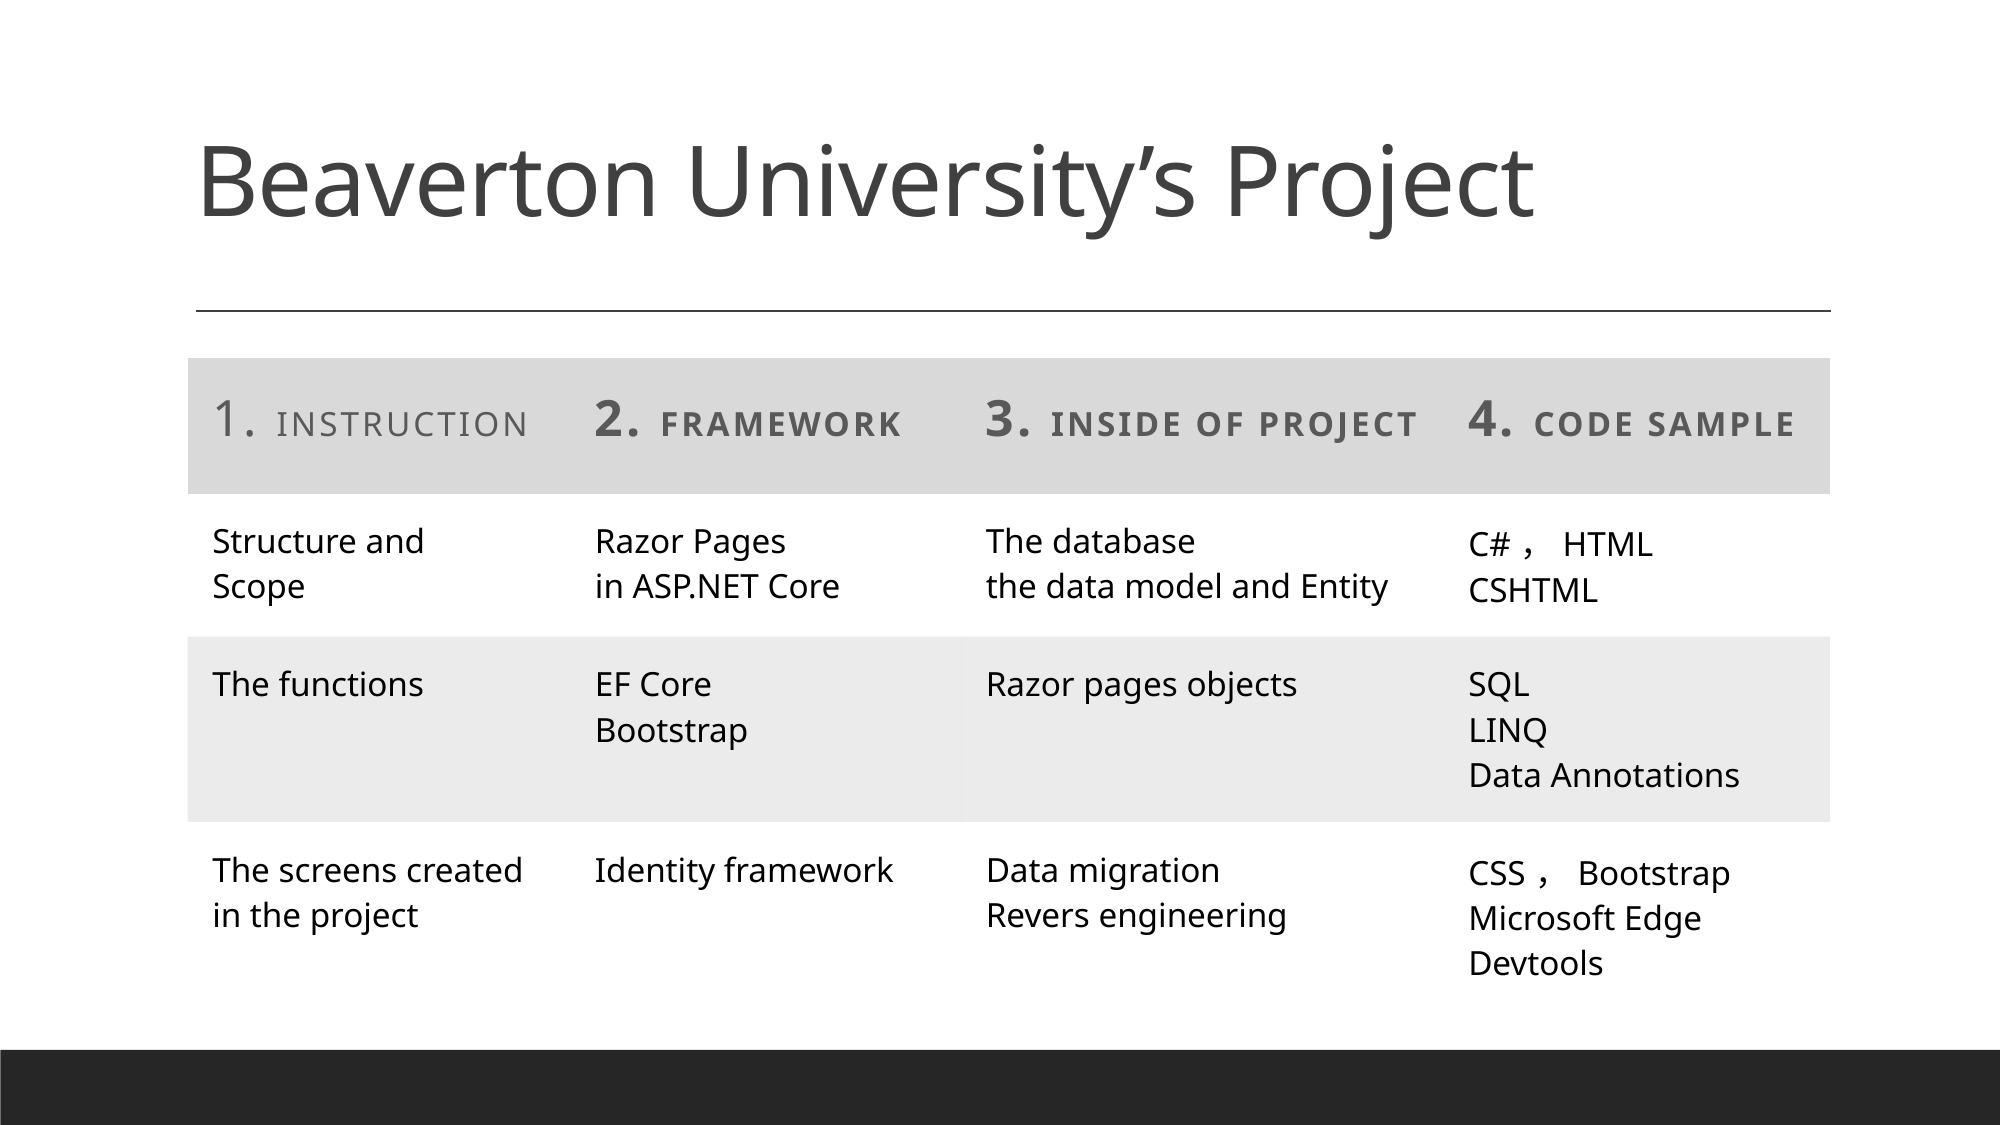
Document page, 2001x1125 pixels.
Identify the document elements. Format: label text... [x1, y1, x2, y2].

table_header 2. Framework [570, 358, 961, 494]
table_cell C#，HTML CSHTML [1444, 494, 1830, 637]
table_cell Razor pages objects [961, 637, 1444, 822]
table_cell Data migration Revers engineering [961, 822, 1444, 1055]
table_cell Identity framework [570, 822, 961, 1055]
table_cell EF Core Bootstrap [570, 637, 961, 822]
table_cell The database the data model and Entity [961, 494, 1444, 637]
table_header 3. Inside of project [961, 358, 1444, 494]
table_cell The screens created in the project [188, 822, 570, 1055]
table_cell Razor Pages in ASP.NET Core [570, 494, 961, 637]
table_header 4. Code sample [1444, 358, 1830, 494]
table_cell Structure and Scope [188, 494, 570, 637]
table_header 1. Instruction [188, 358, 570, 494]
title Beaverton University’s Project [180, 7, 1830, 246]
table_cell CSS，Bootstrap Microsoft Edge Devtools [1444, 822, 1830, 1055]
table_cell The functions [188, 637, 570, 822]
table_cell SQL LINQ Data Annotations [1444, 637, 1830, 822]
